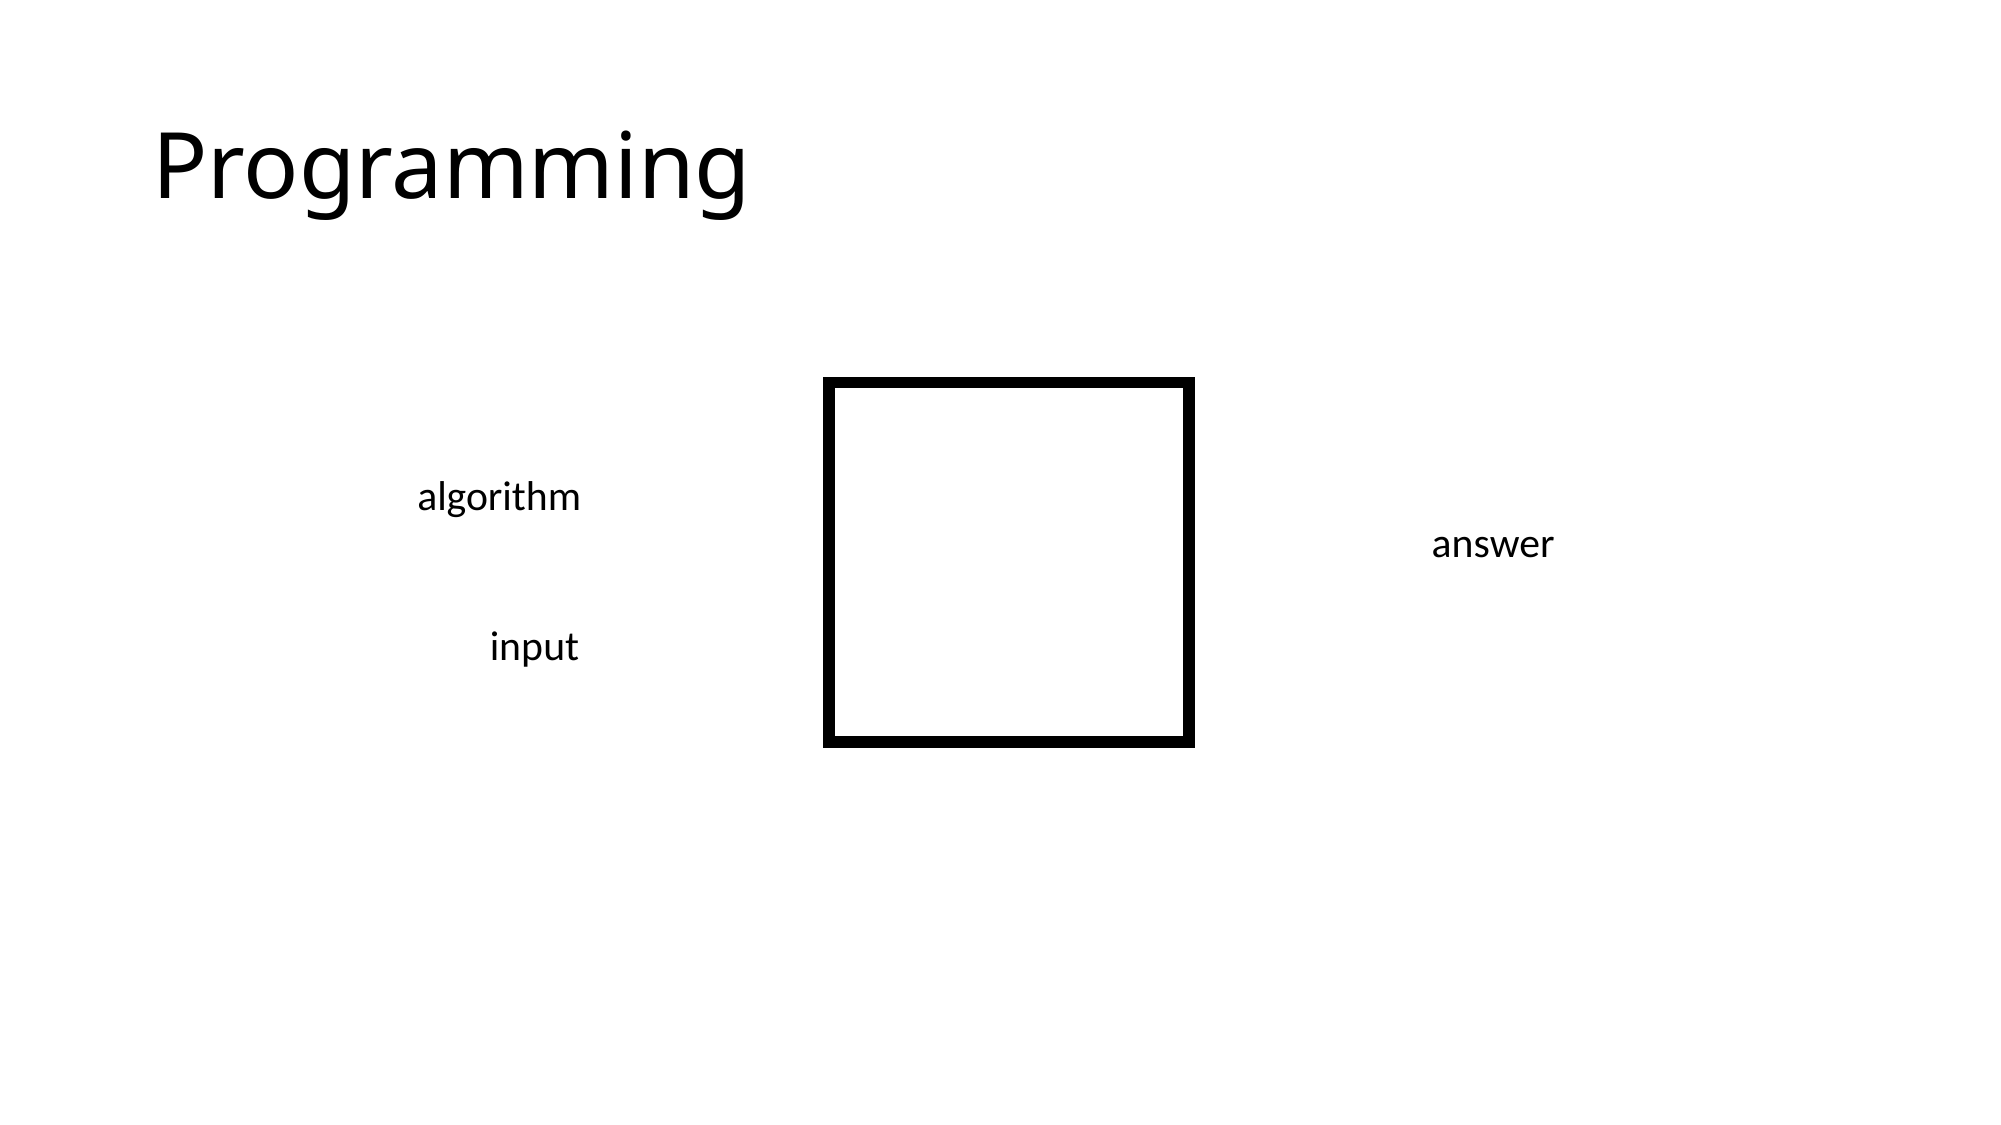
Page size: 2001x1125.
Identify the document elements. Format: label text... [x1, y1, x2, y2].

title Programming [137, 59, 1863, 278]
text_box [603, 382, 1397, 743]
text_box input [489, 618, 580, 670]
text_box algorithm [417, 468, 582, 520]
text_box answer [1431, 515, 1555, 566]
